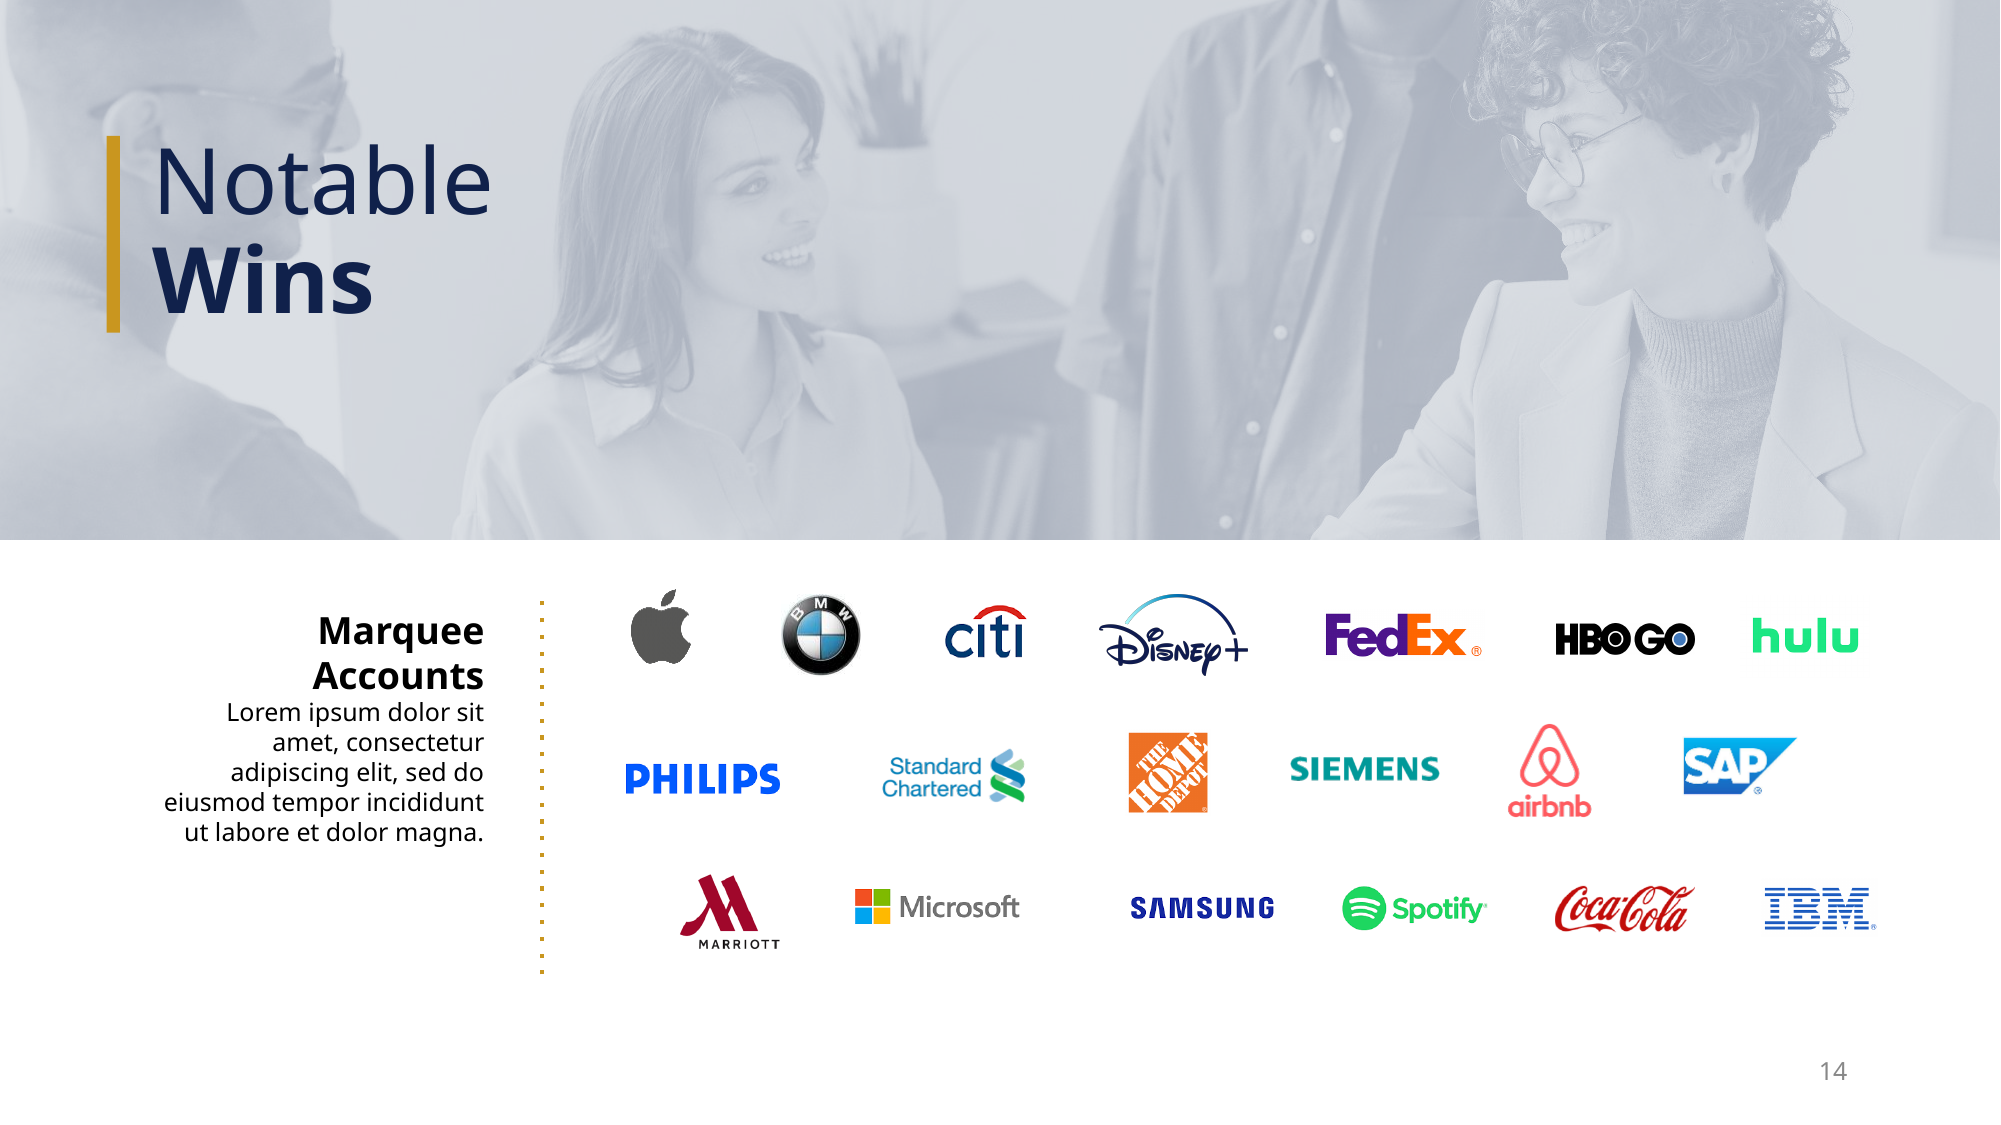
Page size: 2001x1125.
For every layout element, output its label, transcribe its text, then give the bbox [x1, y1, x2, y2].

text_box Marquee Accounts Lorem ipsum dolor sit amet, consectetur adipiscing elit, sed do eiusmod tempor incididunt ut labore et dolor magna. [139, 599, 500, 812]
picture [935, 591, 1043, 675]
picture [1121, 890, 1283, 924]
picture [0, 0, 2000, 541]
picture [620, 586, 702, 667]
picture [850, 737, 1056, 815]
picture [1466, 686, 1634, 854]
picture [671, 853, 788, 971]
picture [1342, 876, 1488, 941]
slide_number ‹#› [1412, 1042, 1863, 1103]
picture [1761, 878, 1878, 937]
picture [846, 878, 1030, 936]
picture [1321, 609, 1485, 662]
picture [1555, 623, 1696, 655]
picture [1124, 729, 1211, 816]
picture [1682, 736, 1799, 796]
picture [1099, 594, 1249, 676]
picture [1740, 595, 1870, 678]
picture [1267, 748, 1462, 790]
picture [1553, 876, 1696, 941]
picture [614, 755, 792, 809]
picture [780, 594, 862, 677]
